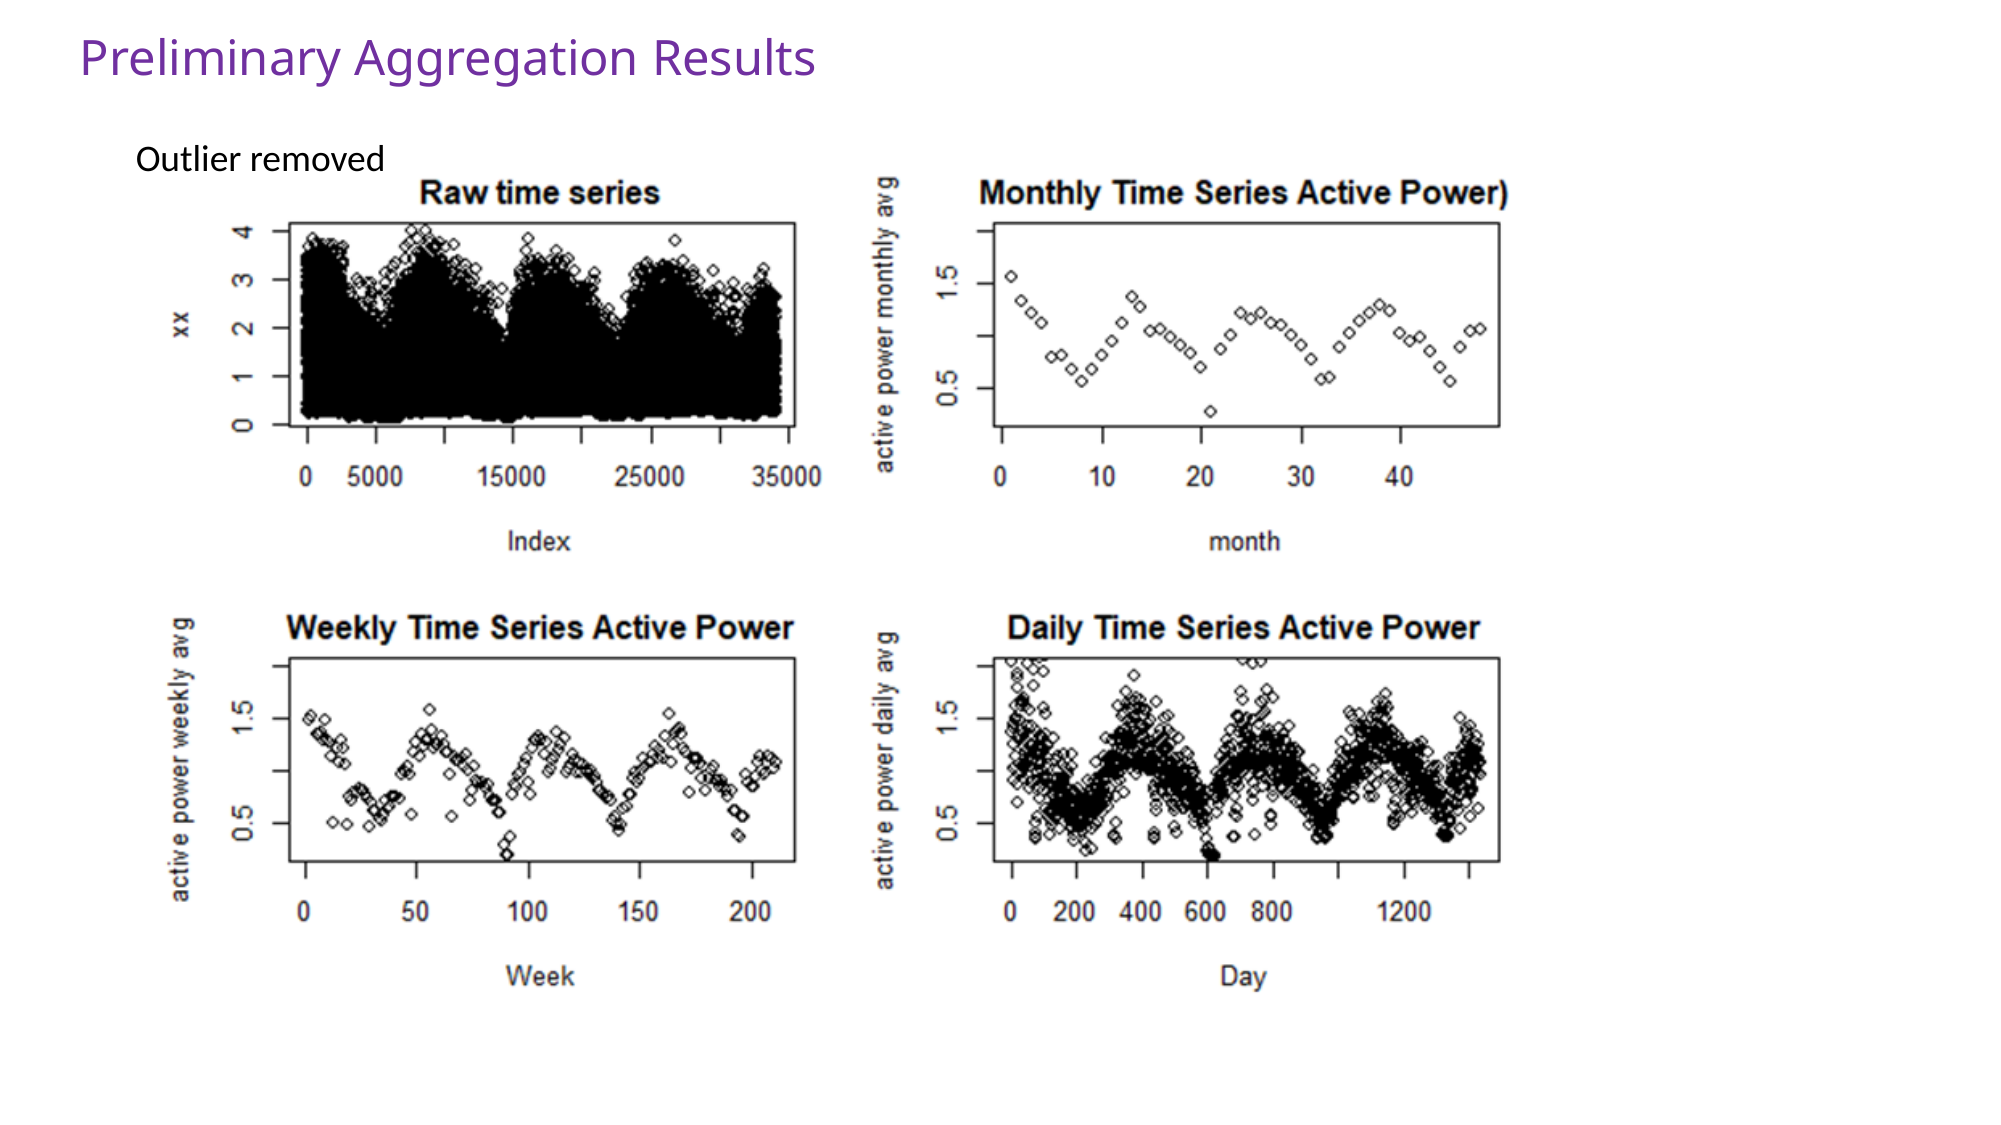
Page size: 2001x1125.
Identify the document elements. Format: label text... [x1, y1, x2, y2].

text_box Outlier removed [121, 126, 401, 186]
picture [157, 156, 1567, 1026]
text_box Preliminary Aggregation Results [64, 26, 1790, 94]
